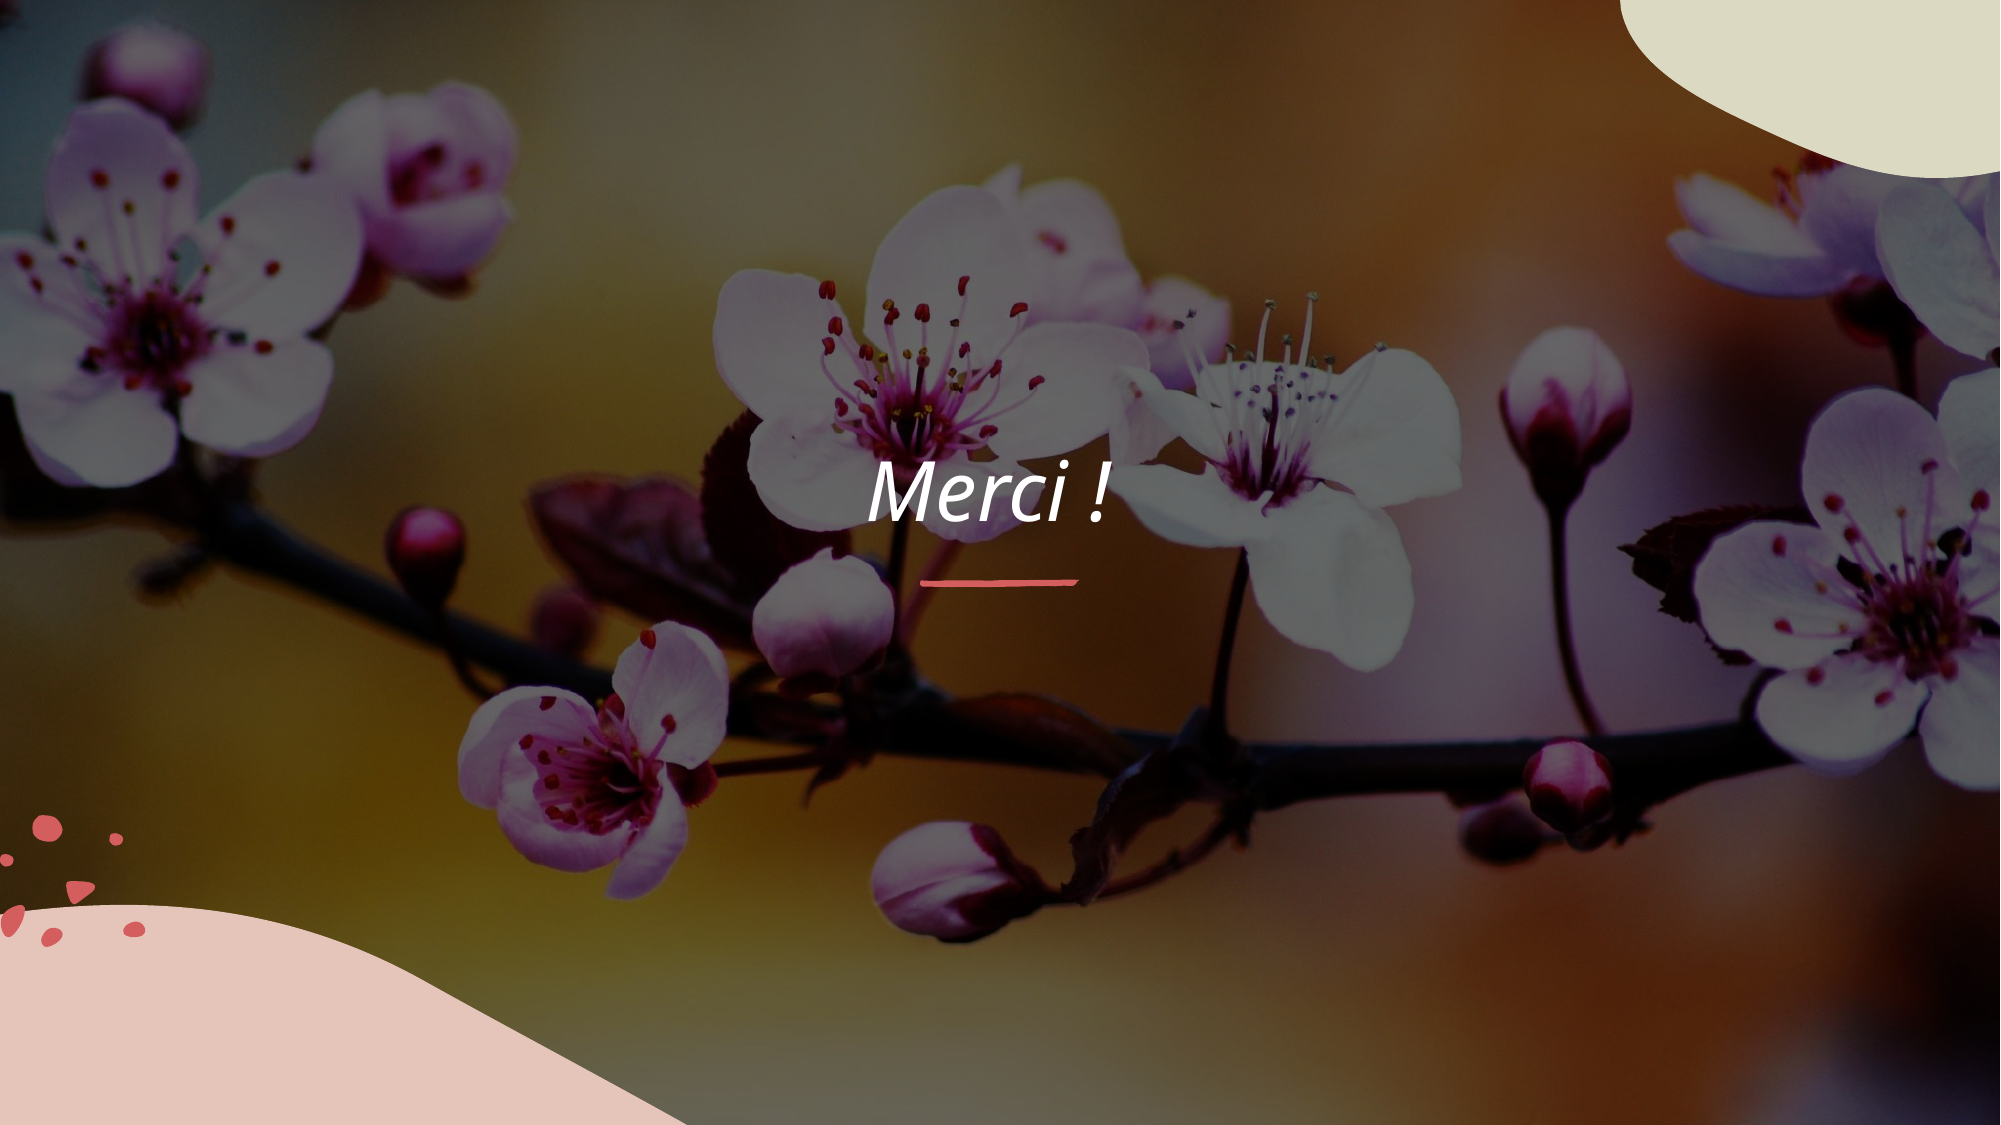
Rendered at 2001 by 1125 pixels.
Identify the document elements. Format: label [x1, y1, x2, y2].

text_box [0, 815, 146, 947]
text_box [919, 579, 1080, 588]
picture [0, 0, 2000, 1125]
